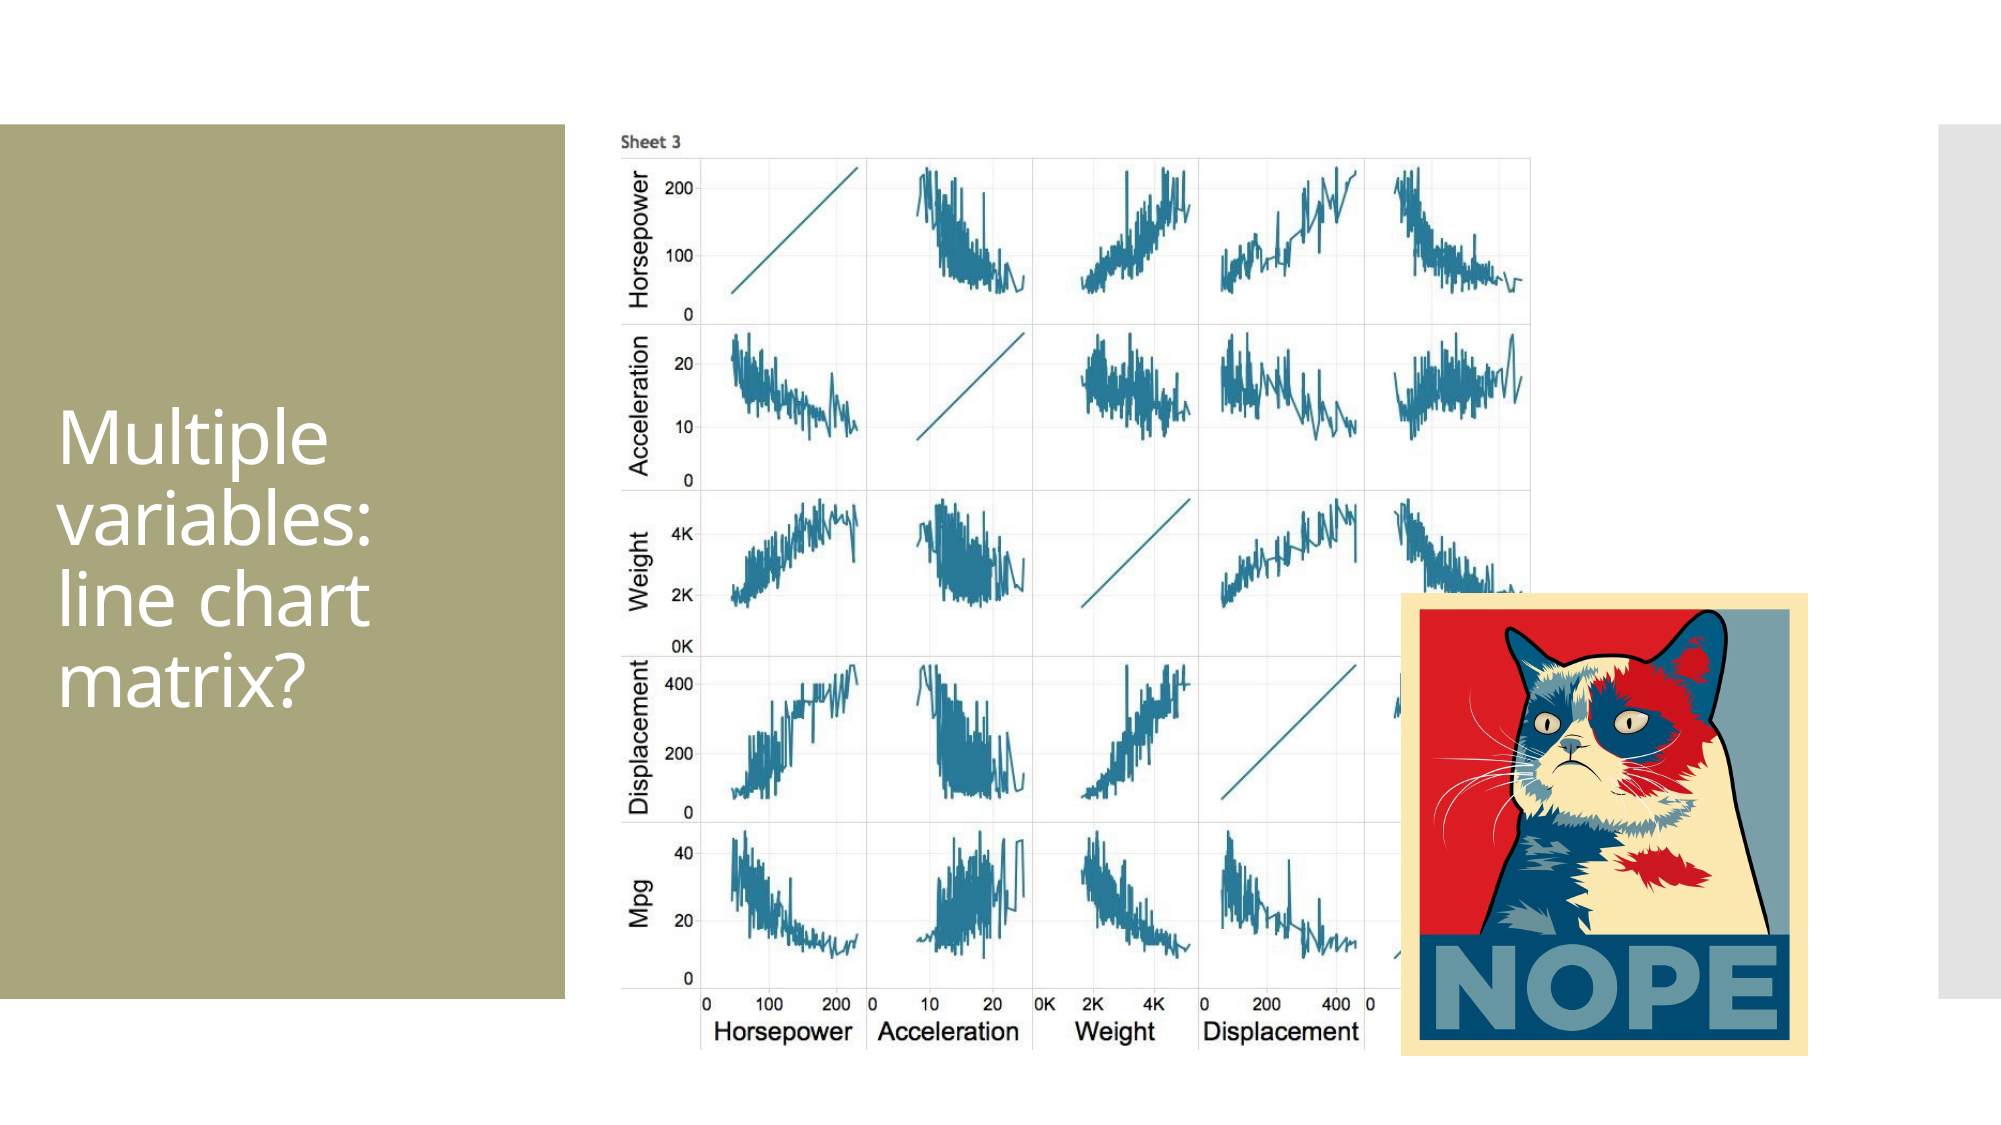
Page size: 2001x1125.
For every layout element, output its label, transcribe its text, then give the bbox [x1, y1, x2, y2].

picture [621, 130, 1808, 1057]
text_box Multiple variables: line chart matrix? [41, 184, 525, 940]
